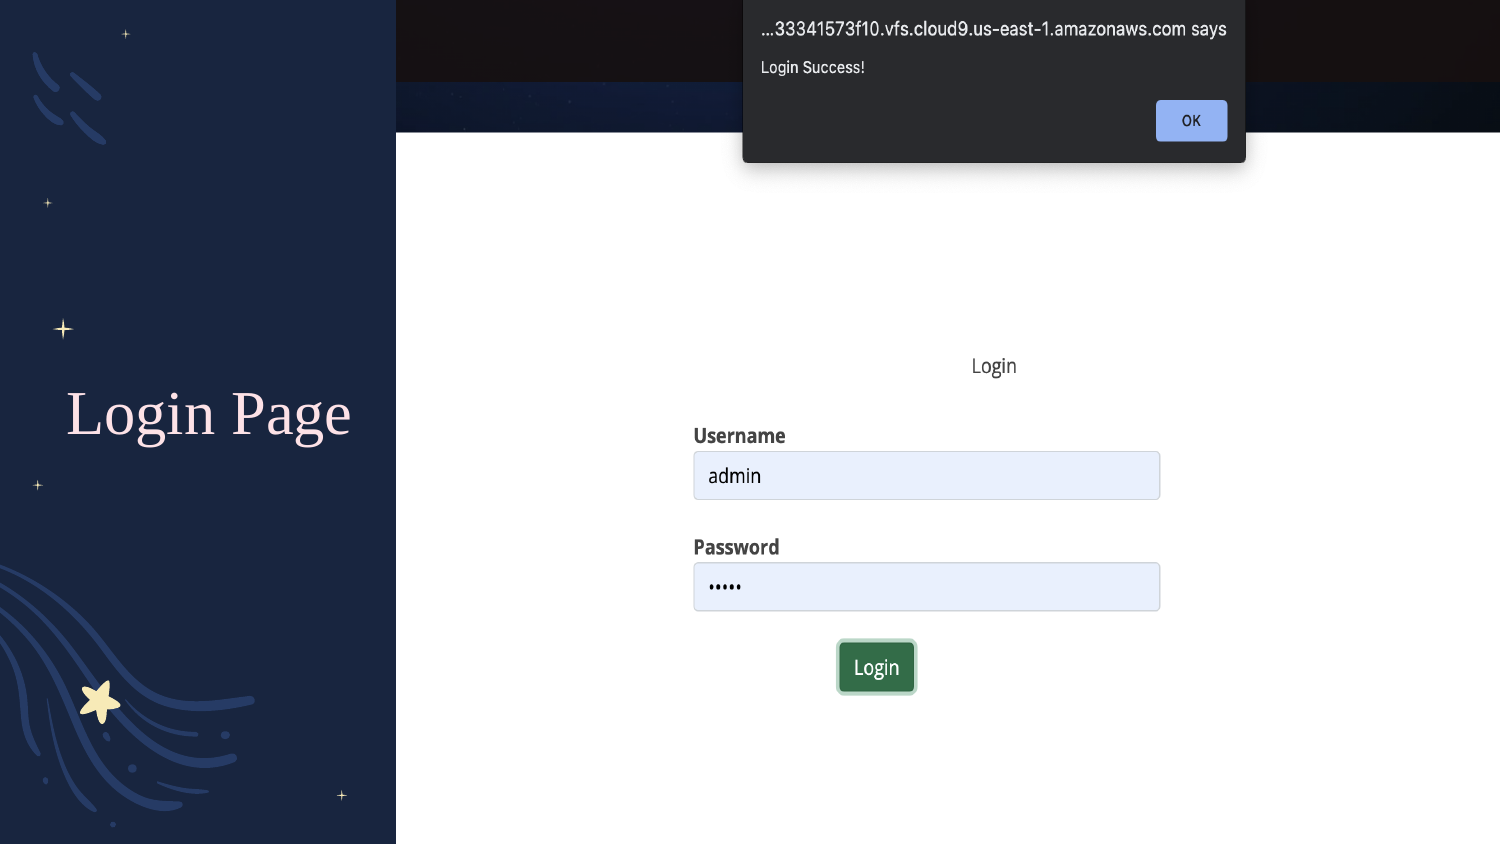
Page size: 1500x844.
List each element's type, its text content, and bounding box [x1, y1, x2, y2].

title Login Page [51, 274, 391, 544]
picture [396, 0, 1500, 844]
